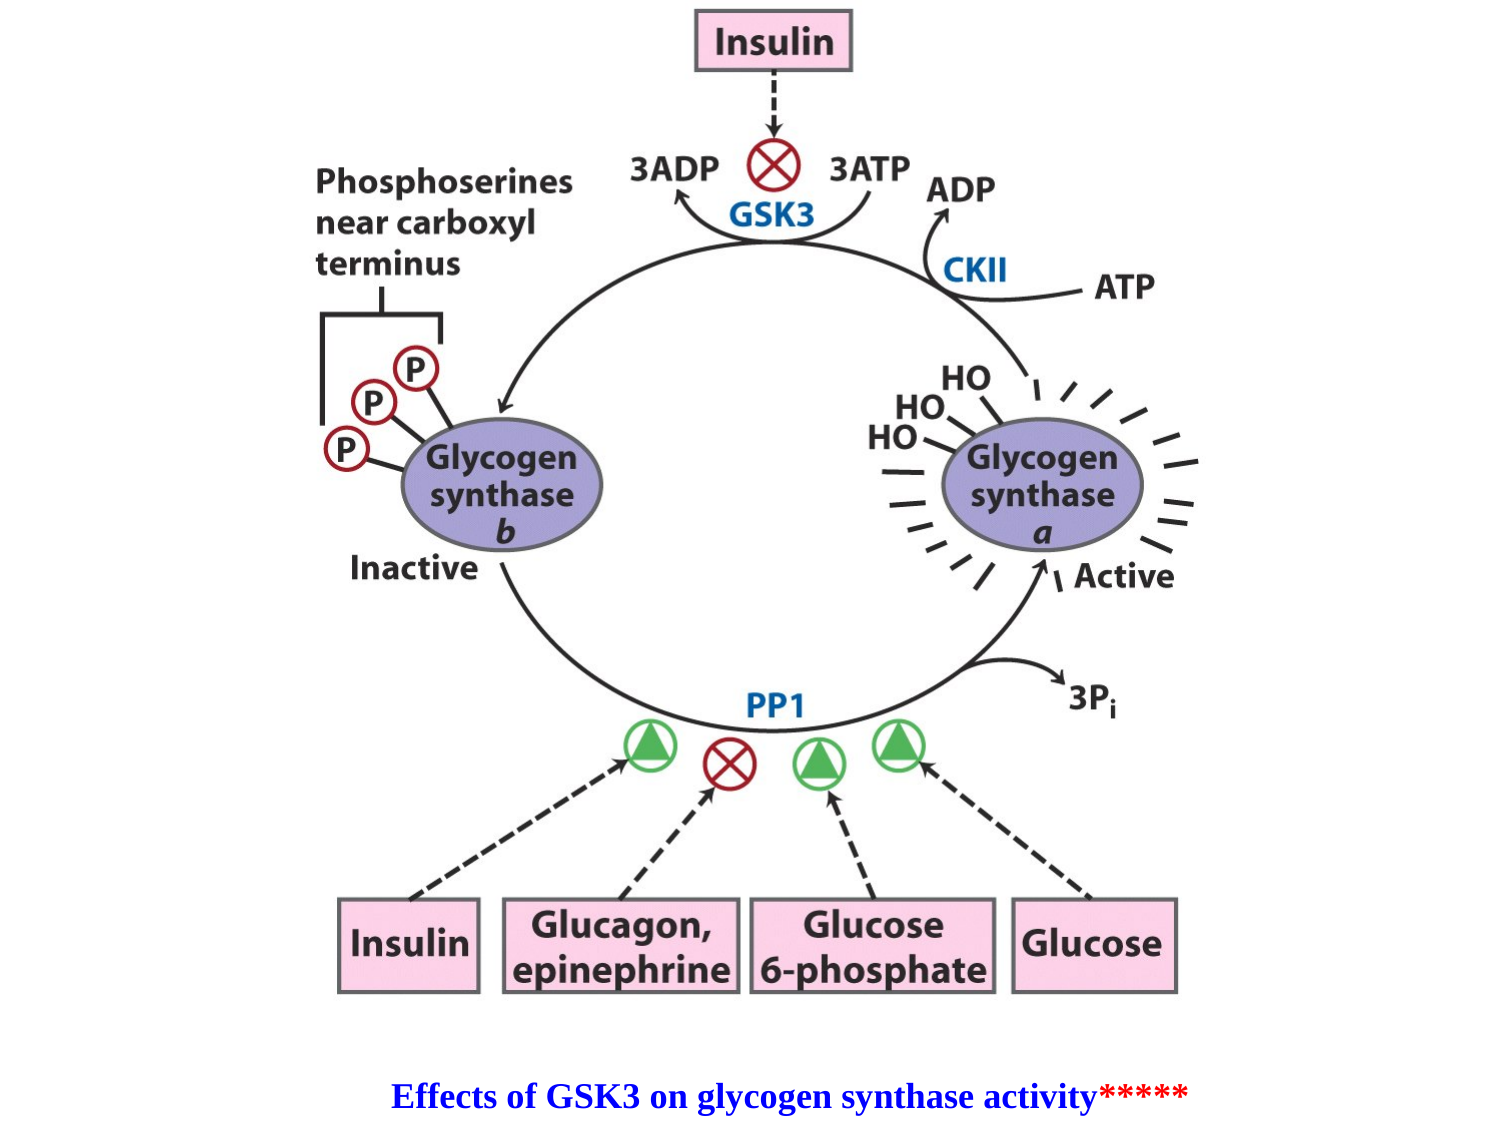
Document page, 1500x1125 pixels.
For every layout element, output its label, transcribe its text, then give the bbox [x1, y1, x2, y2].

picture [300, 0, 1211, 1001]
text_box Effects of GSK3 on glycogen synthase activity***** [376, 1023, 1205, 1125]
